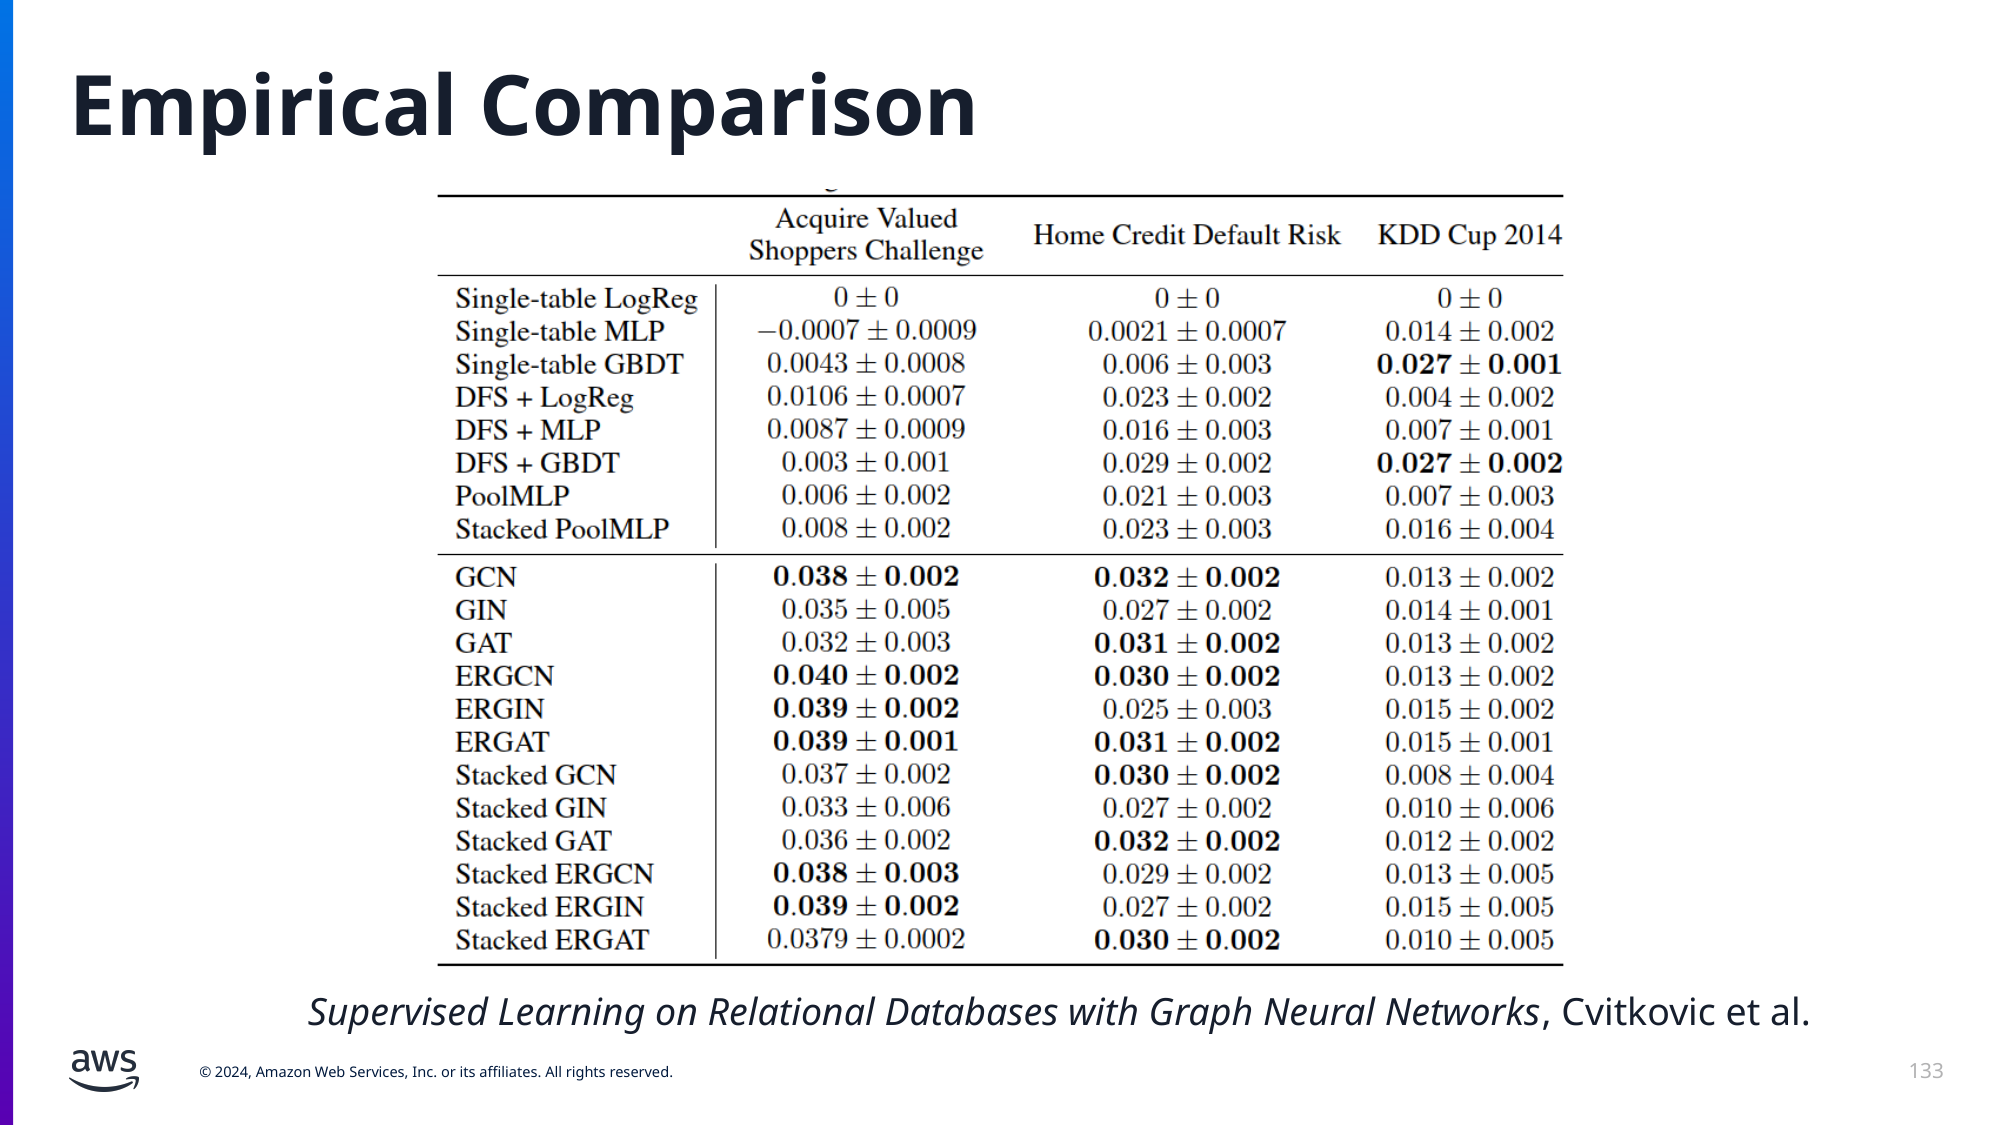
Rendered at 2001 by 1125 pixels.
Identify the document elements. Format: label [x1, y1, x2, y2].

text_box [307, 980, 1972, 1041]
title [69, 56, 1944, 163]
slide_number [1493, 1041, 1944, 1102]
picture [425, 189, 1574, 972]
picture [69, 1050, 139, 1092]
